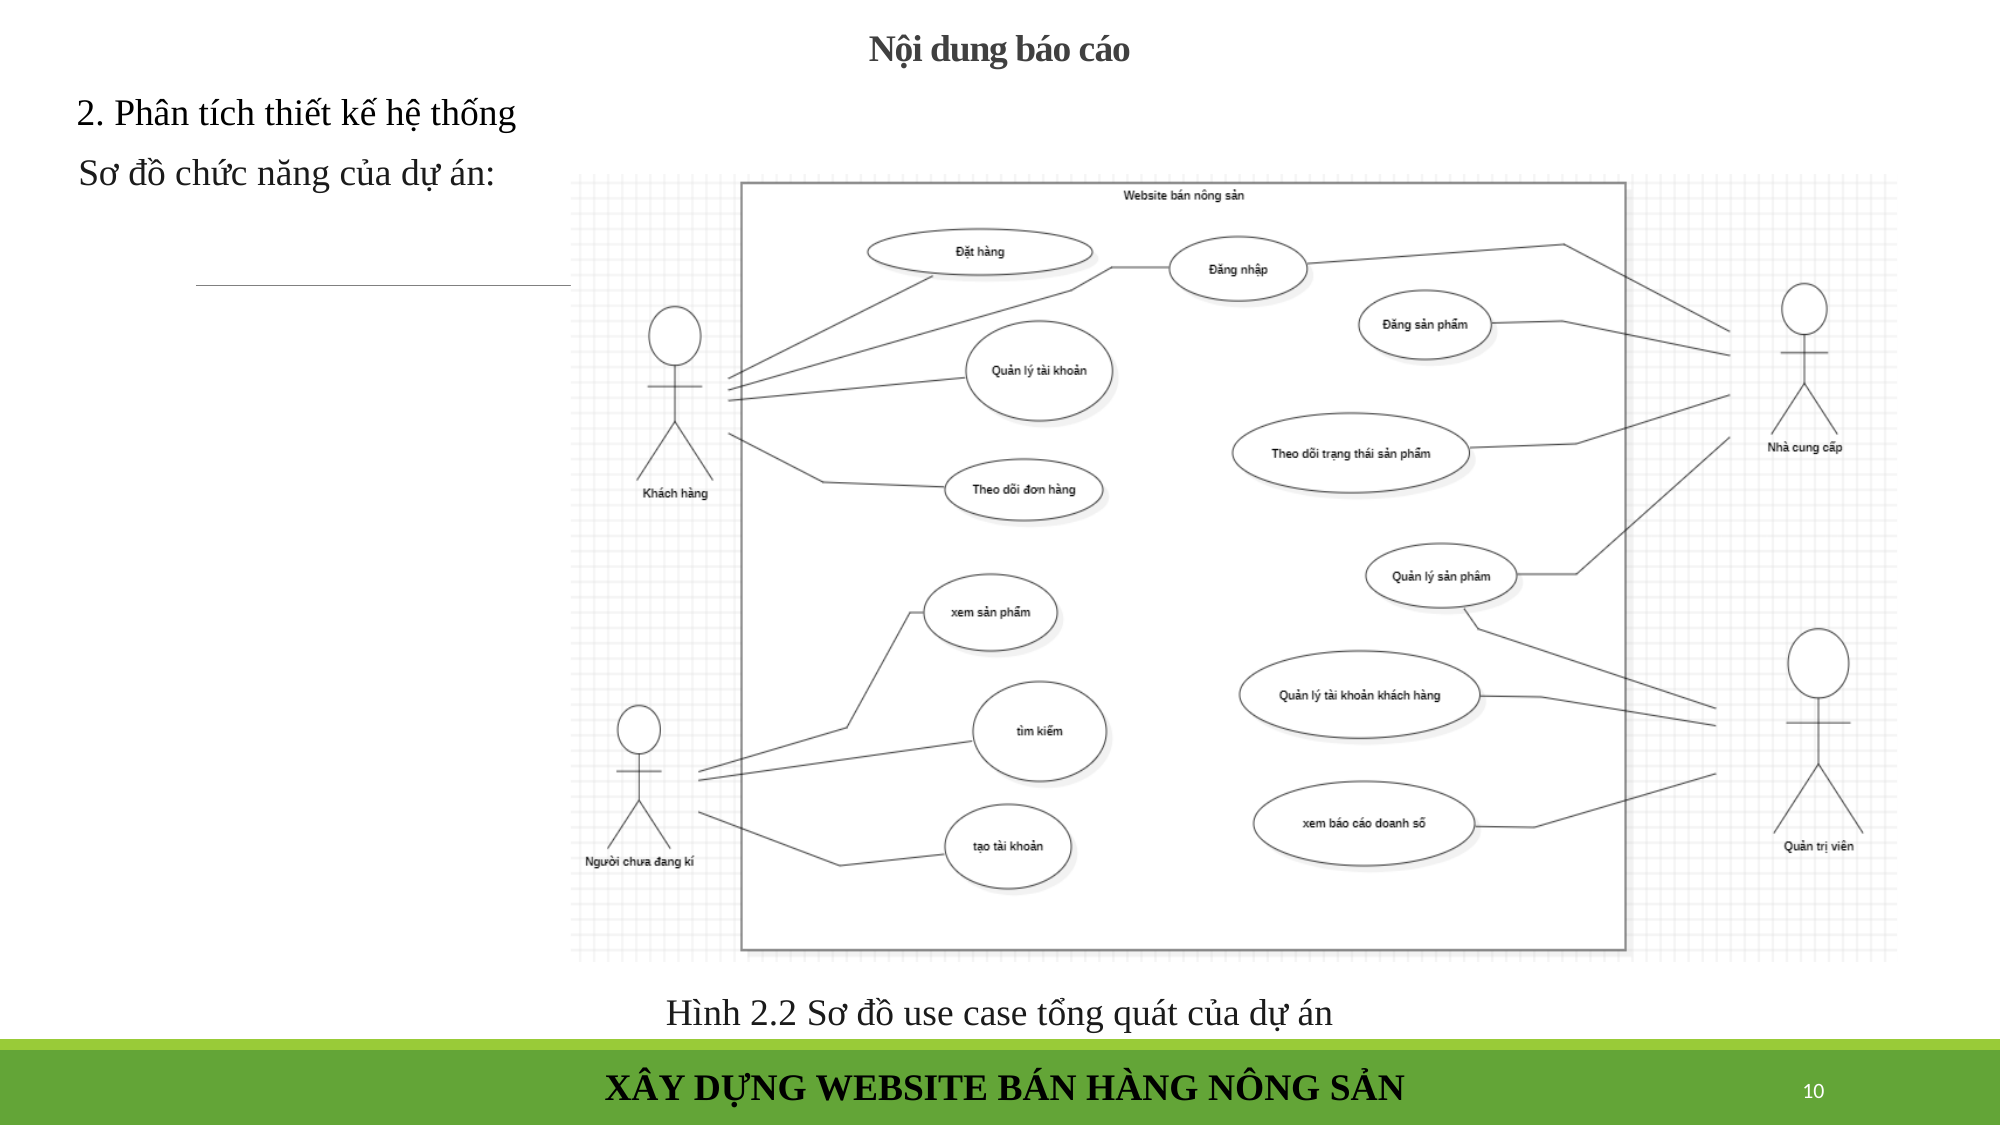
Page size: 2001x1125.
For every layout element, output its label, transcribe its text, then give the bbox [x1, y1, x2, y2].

text_box Hình 2.2 Sơ đồ use case tổng quát của dự án [651, 980, 1349, 1040]
text_box Sơ đồ chức năng của dự án: [63, 140, 521, 201]
text_box XÂY DỰNG WEBSITE BÁN HÀNG NÔNG SẢN [589, 1055, 1421, 1125]
title Nội dung báo cáo [849, 22, 1150, 78]
picture [570, 174, 1898, 962]
text_box 2. Phân tích thiết kế hệ thống [61, 80, 738, 140]
slide_number 10 [1624, 1059, 1840, 1120]
